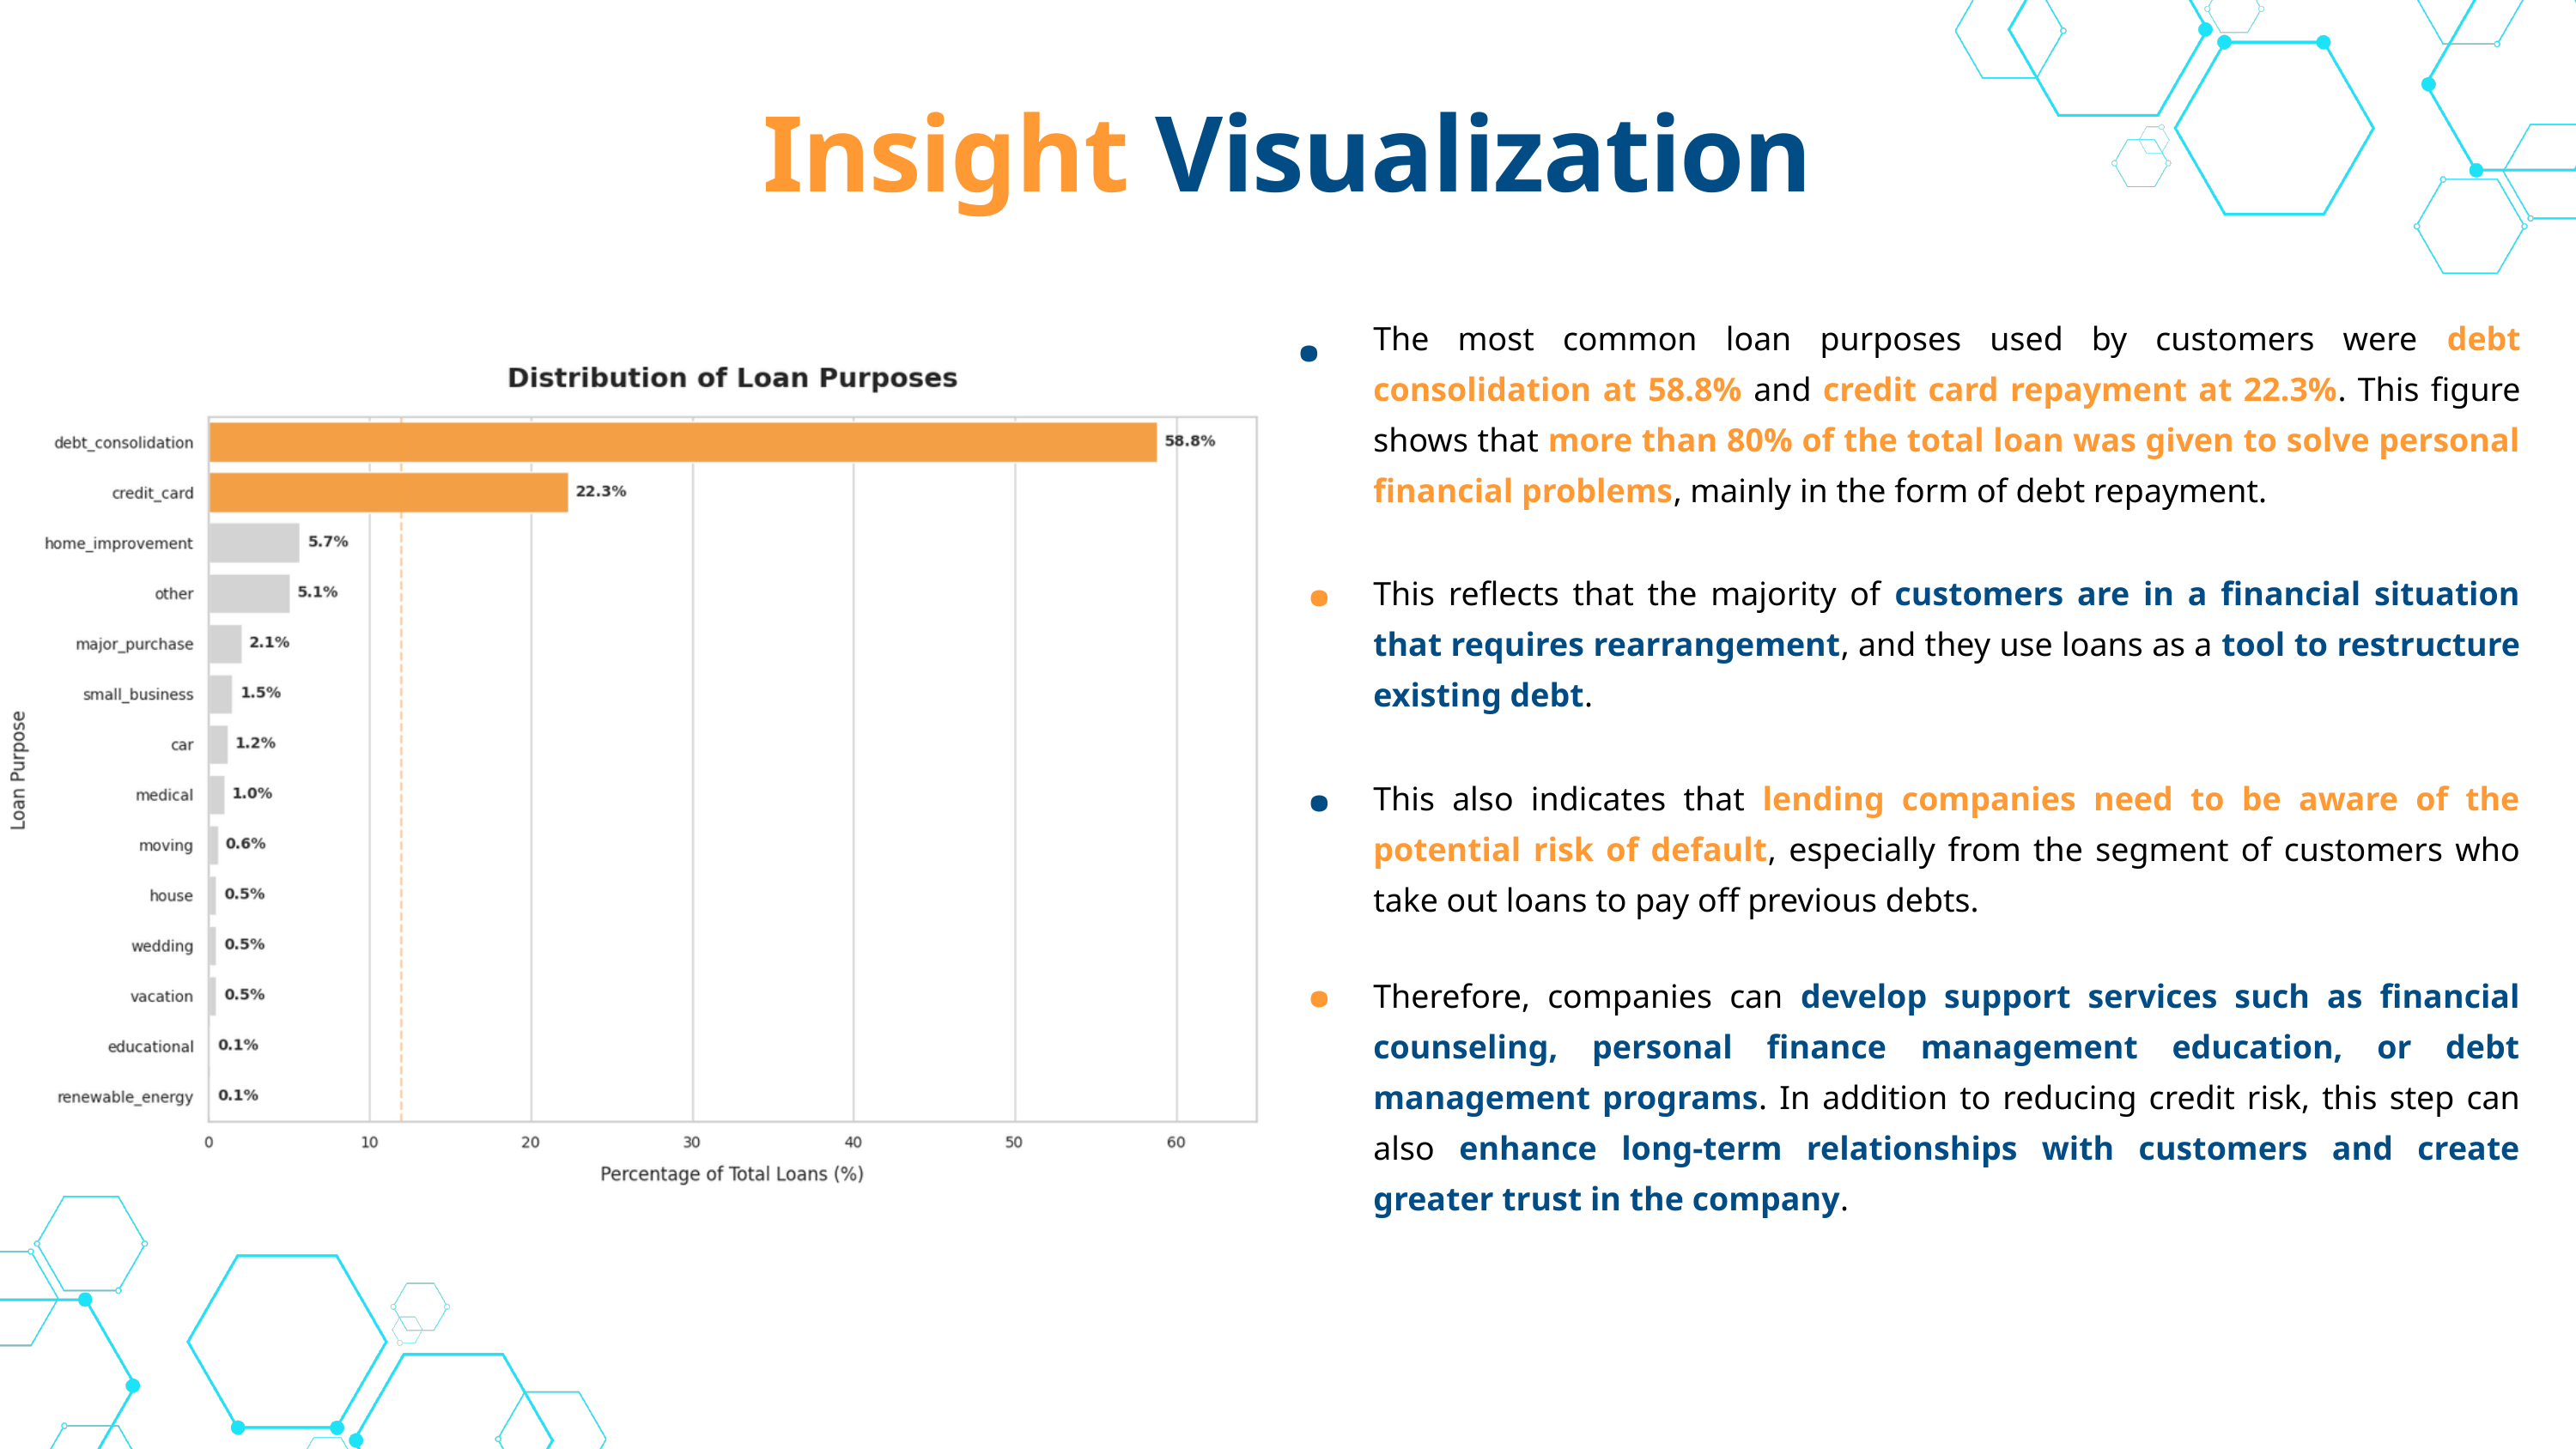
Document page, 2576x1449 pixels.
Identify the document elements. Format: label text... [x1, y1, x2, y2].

text_box This also indicates that lending companies need to be aware of the potential risk of default, especially from the segment of customers who take out loans to pay off previous debts. [1373, 767, 2521, 919]
text_box Therefore, companies can develop support services such as financial counseling, personal finance management education, or debt management programs. In addition to reducing credit risk, this step can also enhance long-term relationships with customers and create greater trust in the company. [1373, 964, 2521, 1217]
text_box . [1230, 242, 1388, 380]
text_box . [1240, 488, 1399, 626]
text_box [1954, 0, 2576, 274]
text_box . [1240, 693, 1399, 831]
text_box Insight Visualization [738, 65, 1838, 213]
text_box . [1240, 888, 1399, 1027]
text_box [0, 356, 1267, 1196]
text_box This reflects that the majority of customers are in a financial situation that requires rearrangement, and they use loans as a tool to restructure existing debt. [1373, 561, 2521, 713]
text_box [0, 1196, 607, 1449]
text_box The most common loan purposes used by customers were debt consolidation at 58.8% and credit card repayment at 22.3%. This figure shows that more than 80% of the total loan was given to solve personal financial problems, mainly in the form of debt repayment. [1373, 306, 2521, 509]
